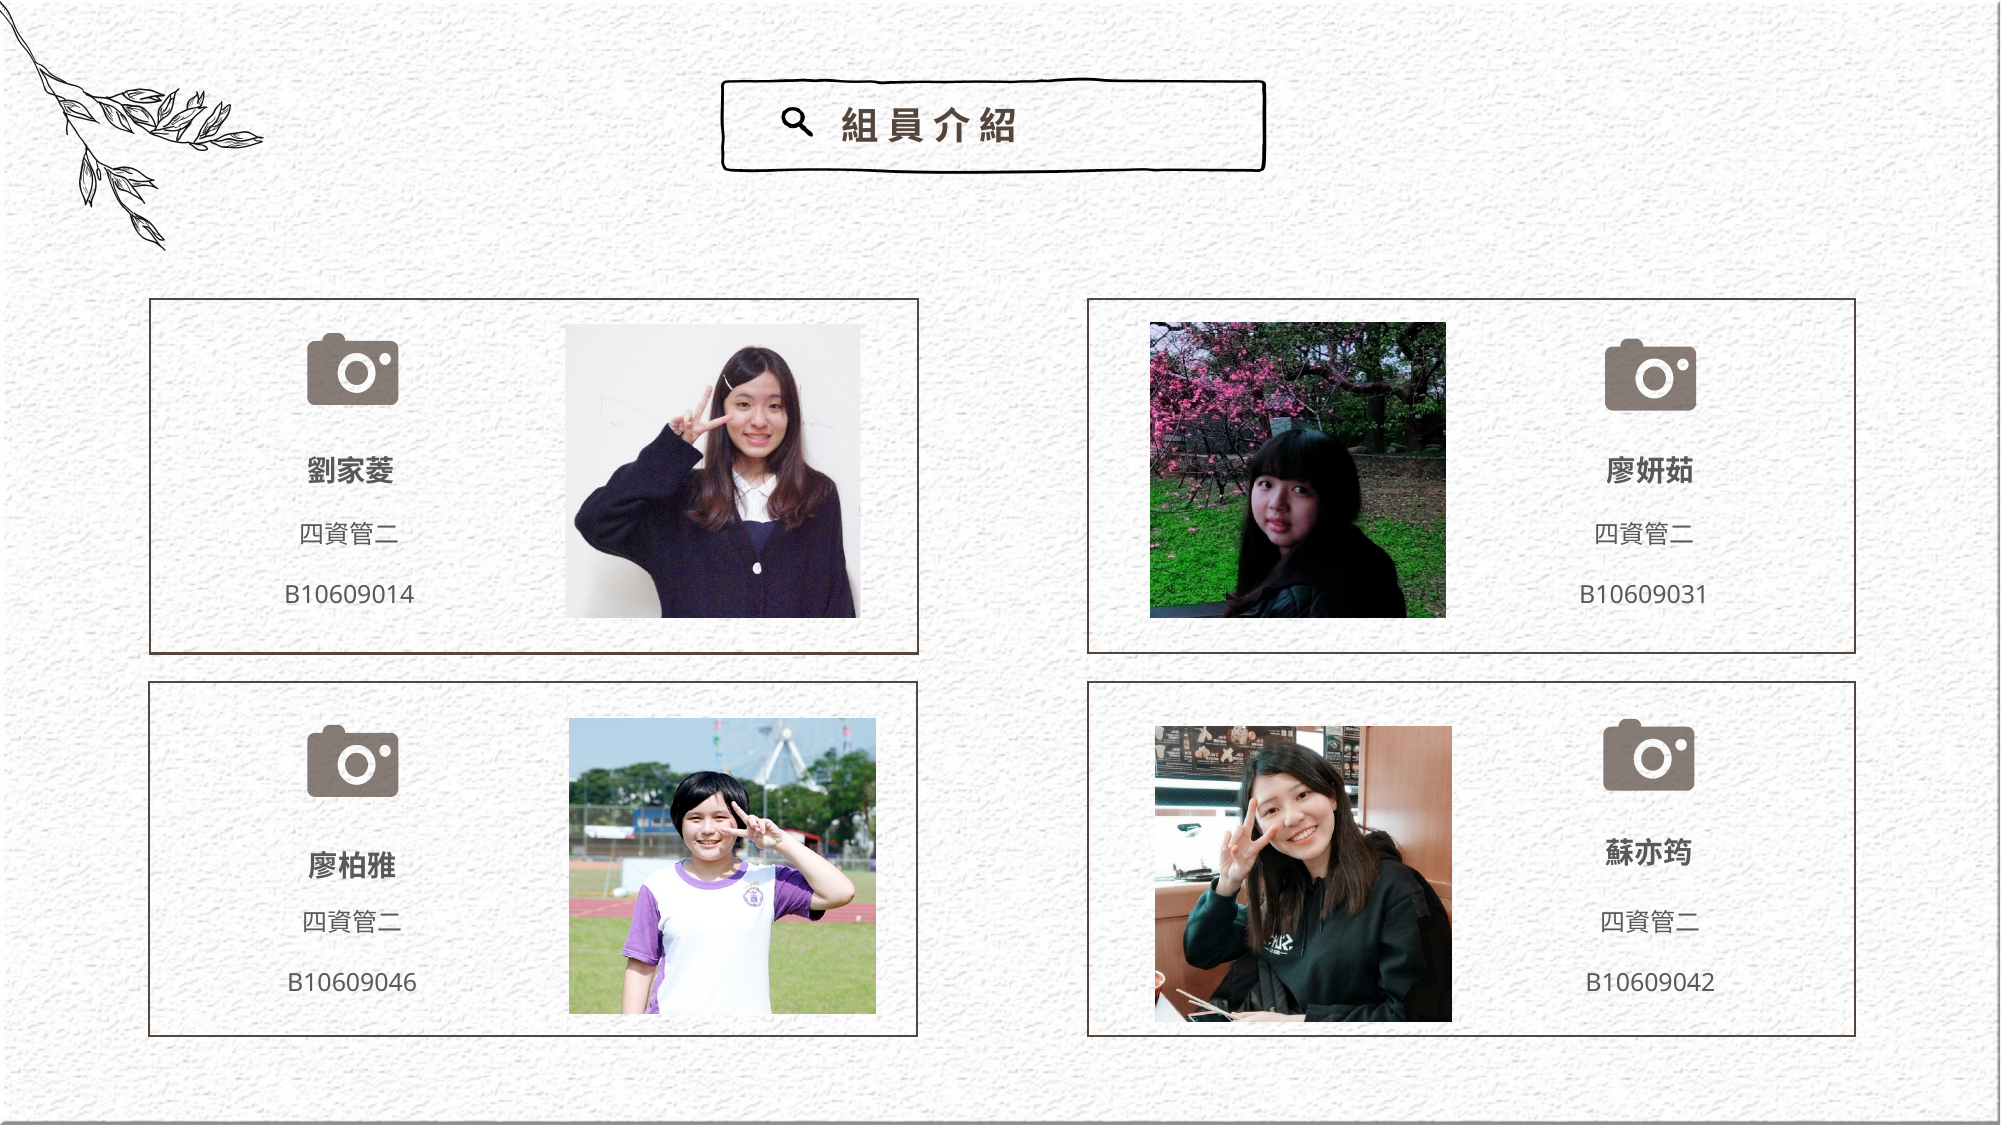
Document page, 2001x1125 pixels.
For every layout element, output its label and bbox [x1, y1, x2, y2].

text_box [148, 681, 918, 1037]
text_box [149, 298, 919, 655]
text_box [307, 333, 399, 405]
text_box [1603, 718, 1695, 791]
text_box [1087, 298, 1856, 654]
text_box [1458, 430, 1837, 618]
text_box [307, 724, 399, 797]
text_box [1605, 338, 1697, 411]
picture [0, 0, 2001, 1125]
text_box [1087, 681, 1856, 1037]
text_box [1462, 811, 1837, 1006]
text_box [166, 824, 539, 1006]
text_box [163, 430, 538, 618]
